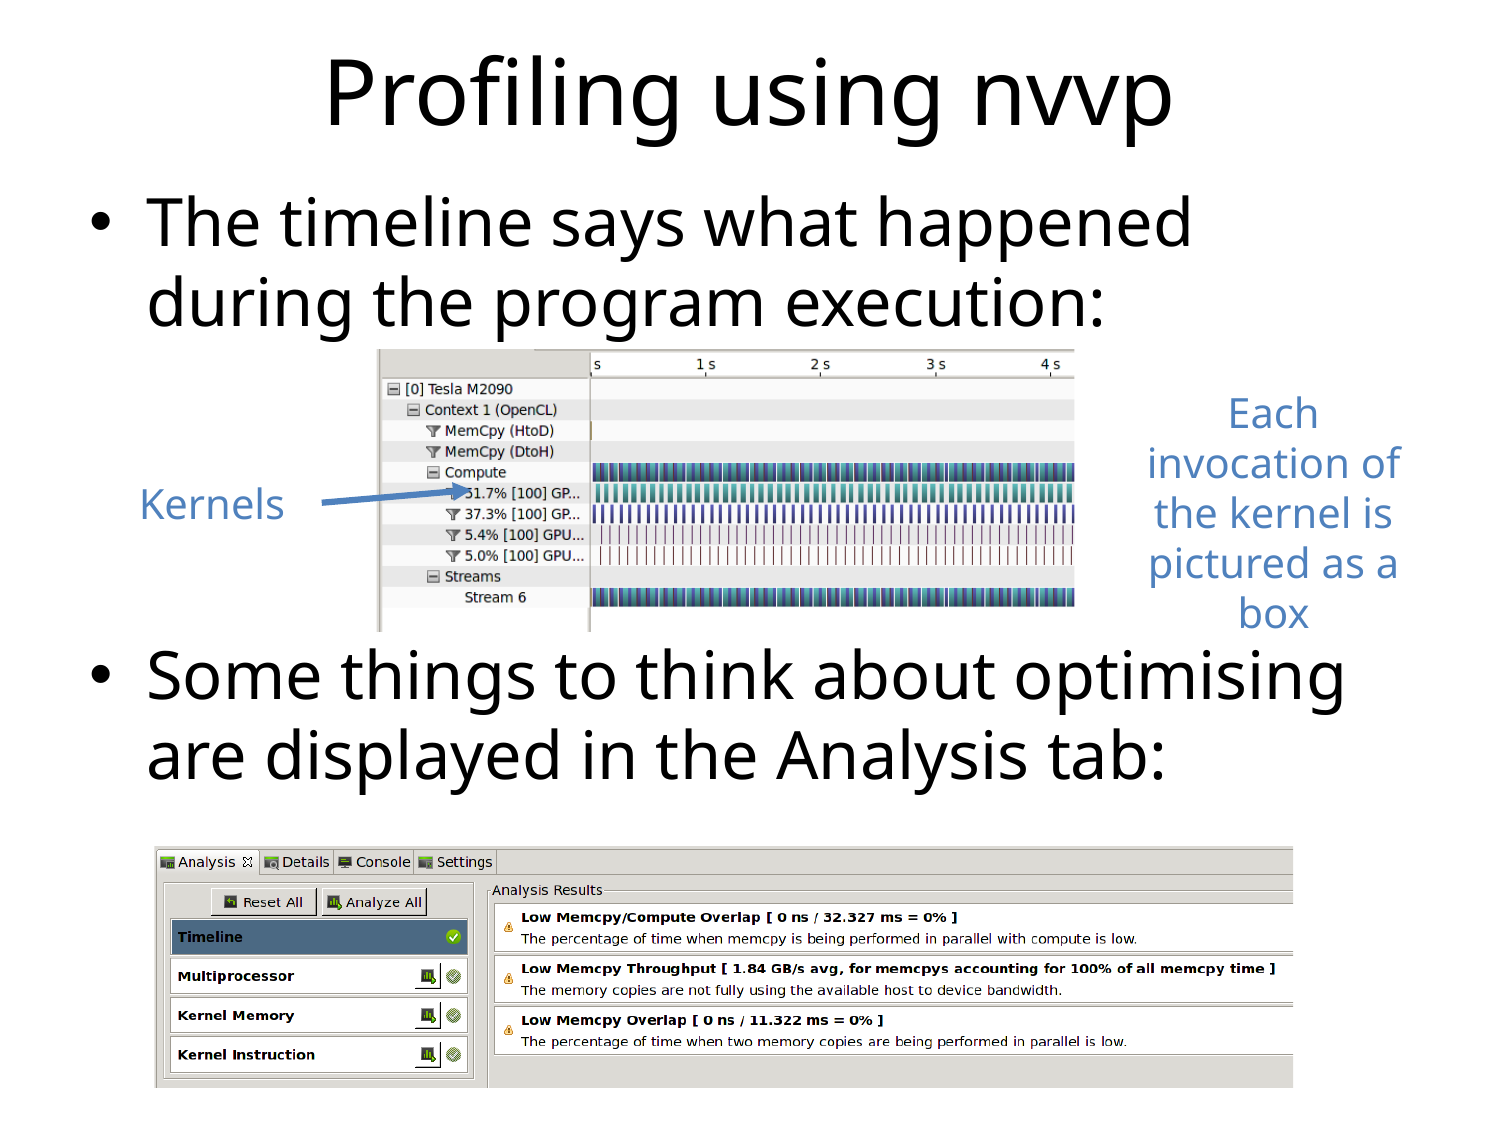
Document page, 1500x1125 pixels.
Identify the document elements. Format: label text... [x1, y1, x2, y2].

picture [376, 349, 1075, 632]
text_box Each invocation of the kernel is pictured as a box [1112, 379, 1435, 645]
text_box The timeline says what happened during the program execution: Some things to think about optimising are displayed in the Analysis tab: [74, 172, 1425, 915]
text_box Profiling using nvvp [74, 0, 1425, 172]
text_box Kernels [123, 470, 322, 535]
picture [153, 845, 1294, 1088]
